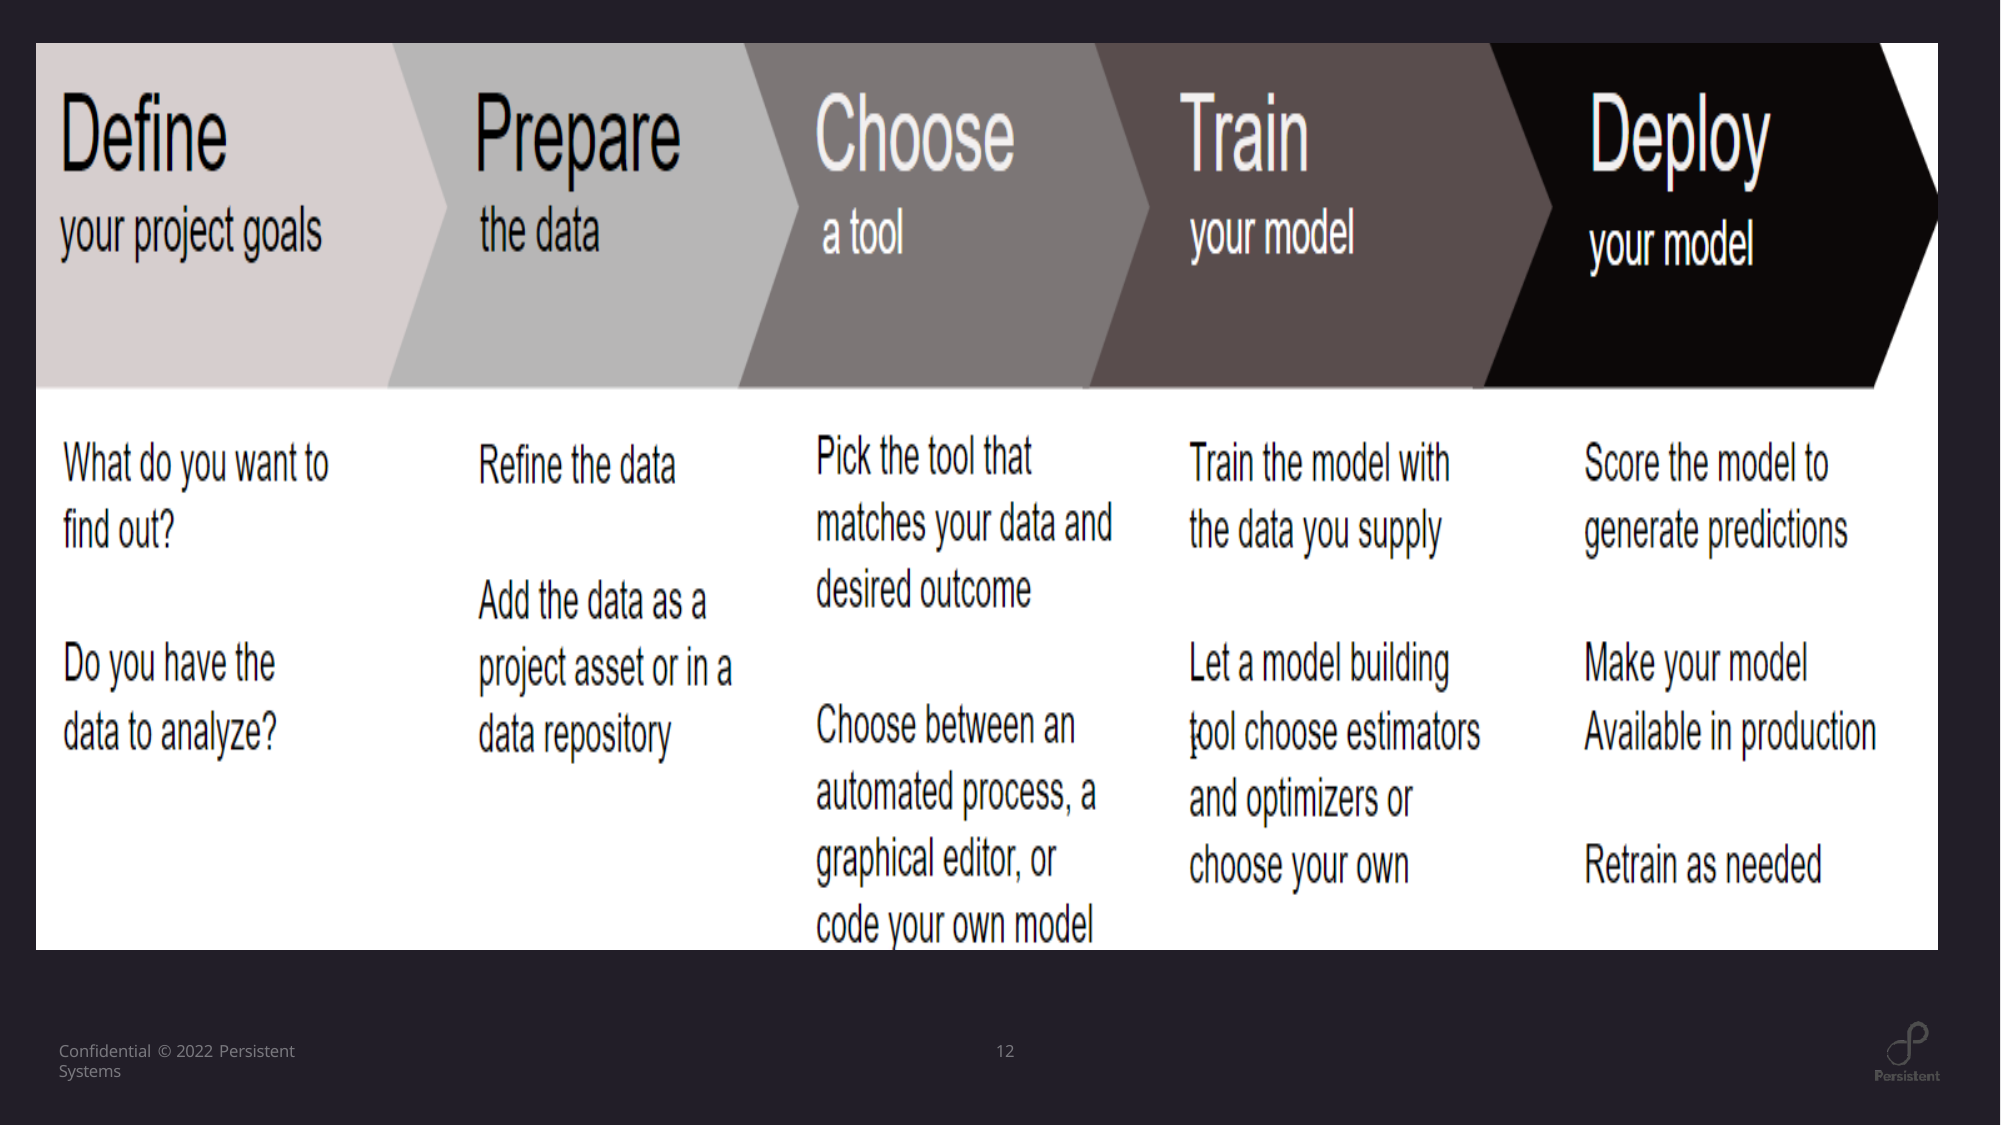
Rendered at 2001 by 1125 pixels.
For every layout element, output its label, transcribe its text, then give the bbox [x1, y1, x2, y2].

slide_number 12 [989, 1040, 1025, 1125]
picture [1875, 1021, 1940, 1082]
picture [36, 43, 1939, 951]
text_box Confidential © 2022 Persistent Systems [56, 1040, 355, 1082]
